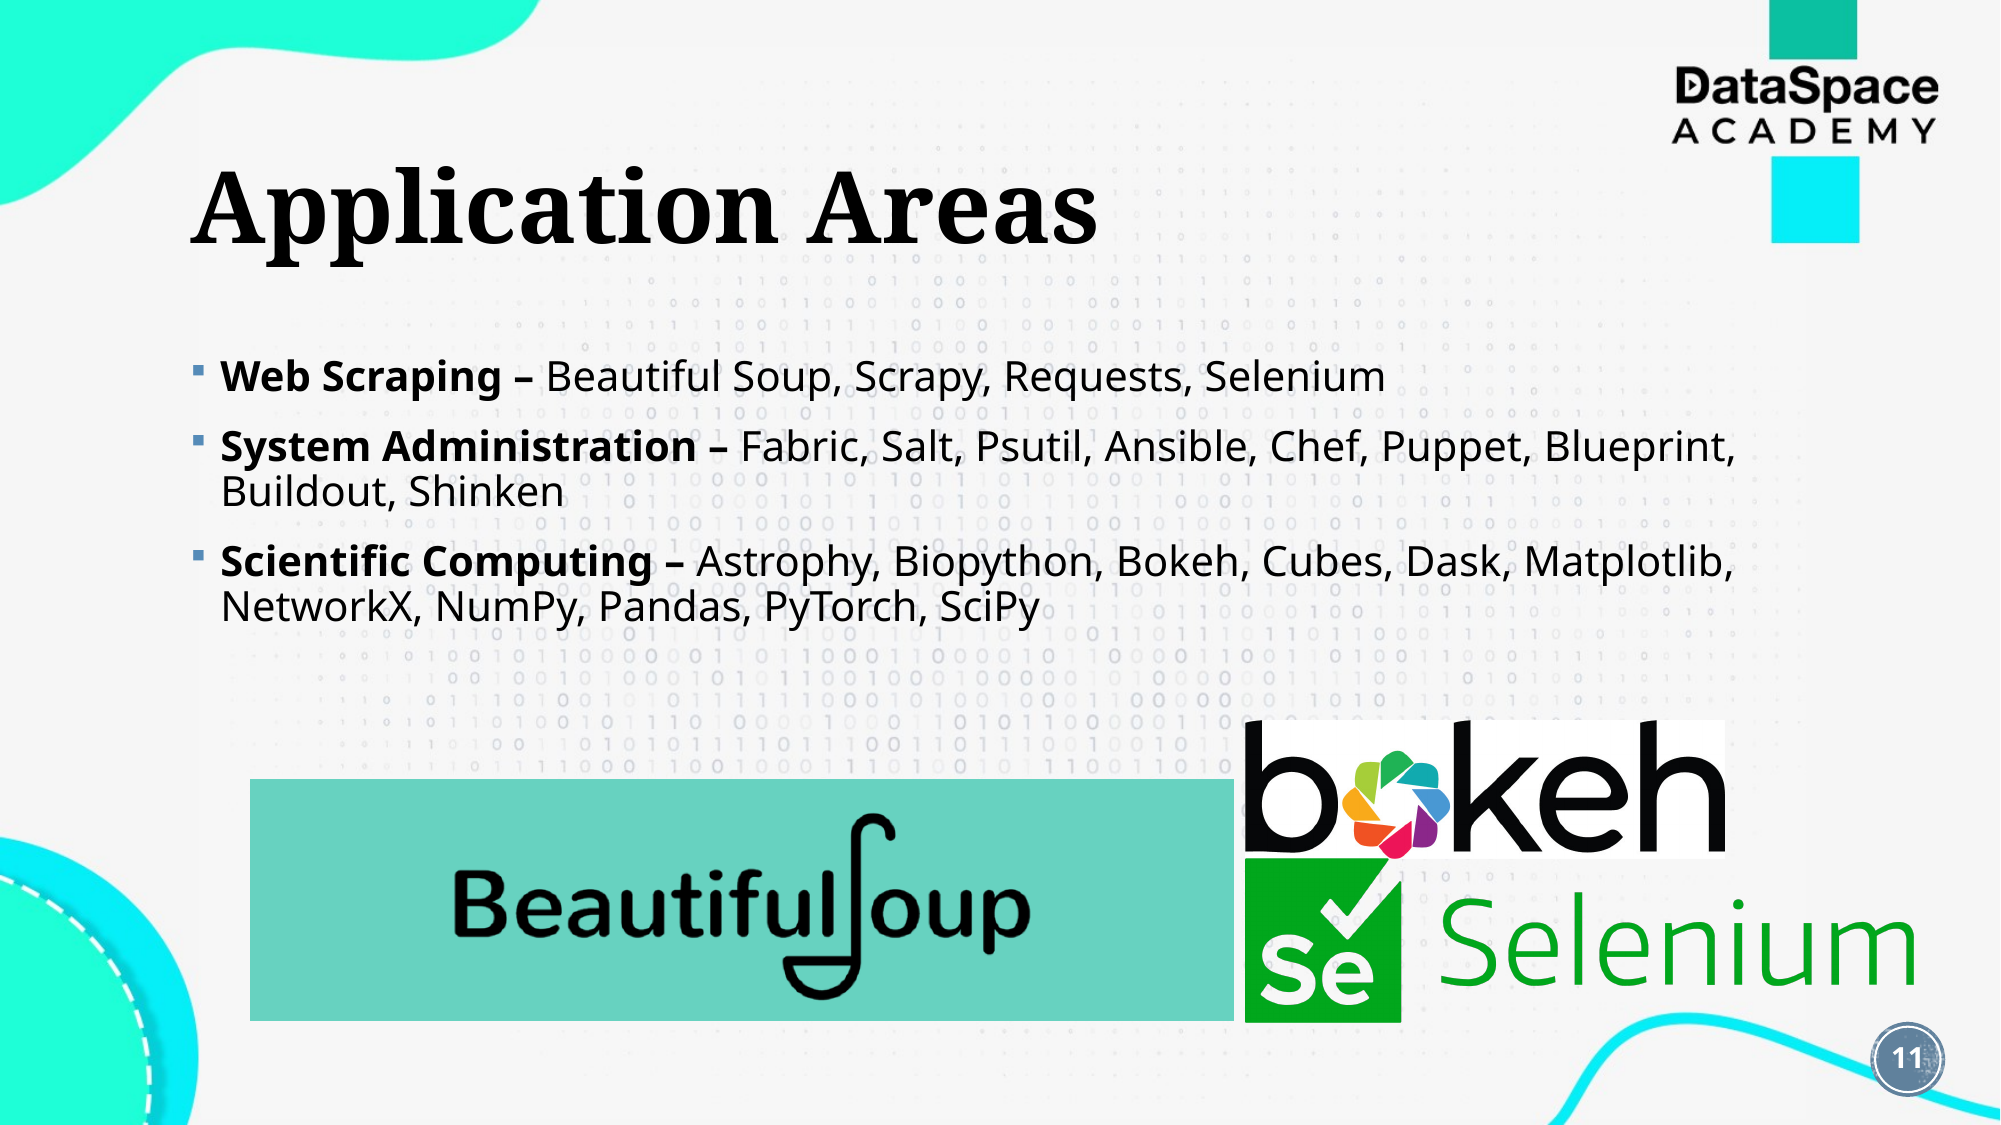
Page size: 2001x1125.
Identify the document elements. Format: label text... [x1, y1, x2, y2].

picture [0, 0, 2001, 1125]
title Application Areas [175, 79, 1826, 344]
list Web Scraping – Beautiful Soup, Scrapy, Requests, Selenium System Administration – Fabric, Salt, Psutil, Ansible, Chef, Puppet, Blueprint, Buildout, Shinken Scientific Computing – Astrophy, Biopython, Bokeh, Cubes, Dask, Matplotlib, NetworkX, NumPy, Pandas, PyTorch, SciPy [175, 348, 1826, 1013]
slide_number 11 [1855, 1028, 1961, 1089]
